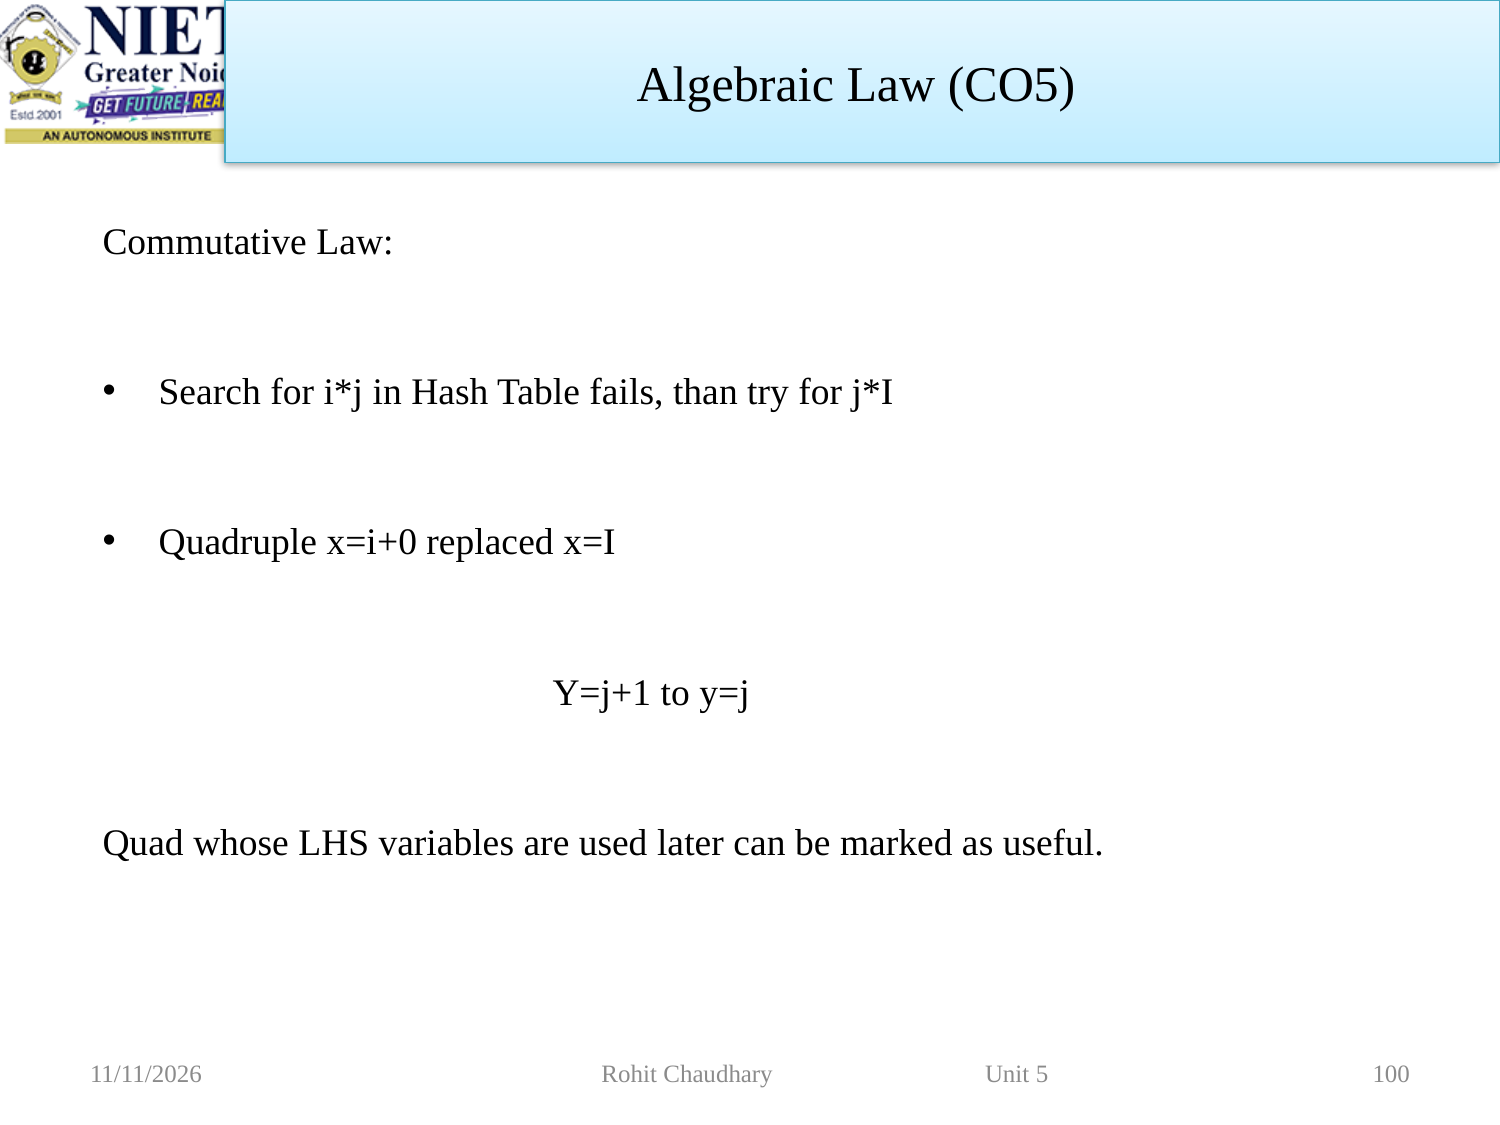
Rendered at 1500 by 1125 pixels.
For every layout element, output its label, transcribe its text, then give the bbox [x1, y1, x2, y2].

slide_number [75, 1042, 412, 1103]
picture [0, 4, 224, 144]
slide_number 100 [1238, 1042, 1425, 1103]
text_box Algebraic Law (CO5) [224, 0, 1500, 163]
footer Rohit Chaudhary Unit 5 [412, 1042, 1238, 1103]
list Commutative Law: Search for i*j in Hash Table fails, than try for j*I Quadruple x=i+0 replaced x=I Y=j+1 to y=j Quad whose LHS variables are used later can be marked as useful. [87, 187, 1438, 930]
